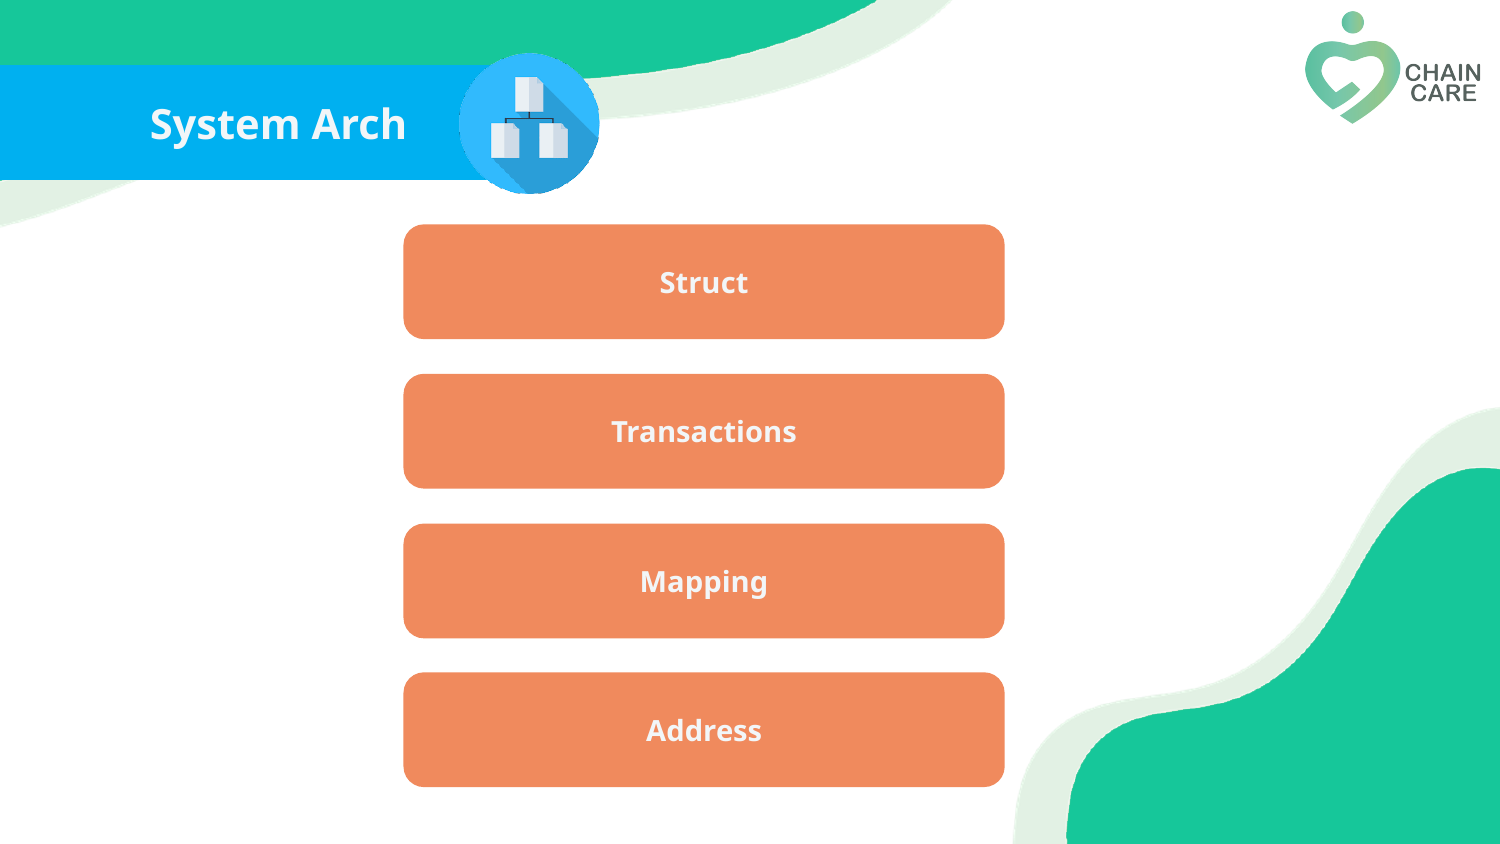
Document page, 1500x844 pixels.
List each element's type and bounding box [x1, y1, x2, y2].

text_box [0, 0, 1500, 844]
picture [405, 53, 653, 194]
picture [1305, 11, 1489, 124]
